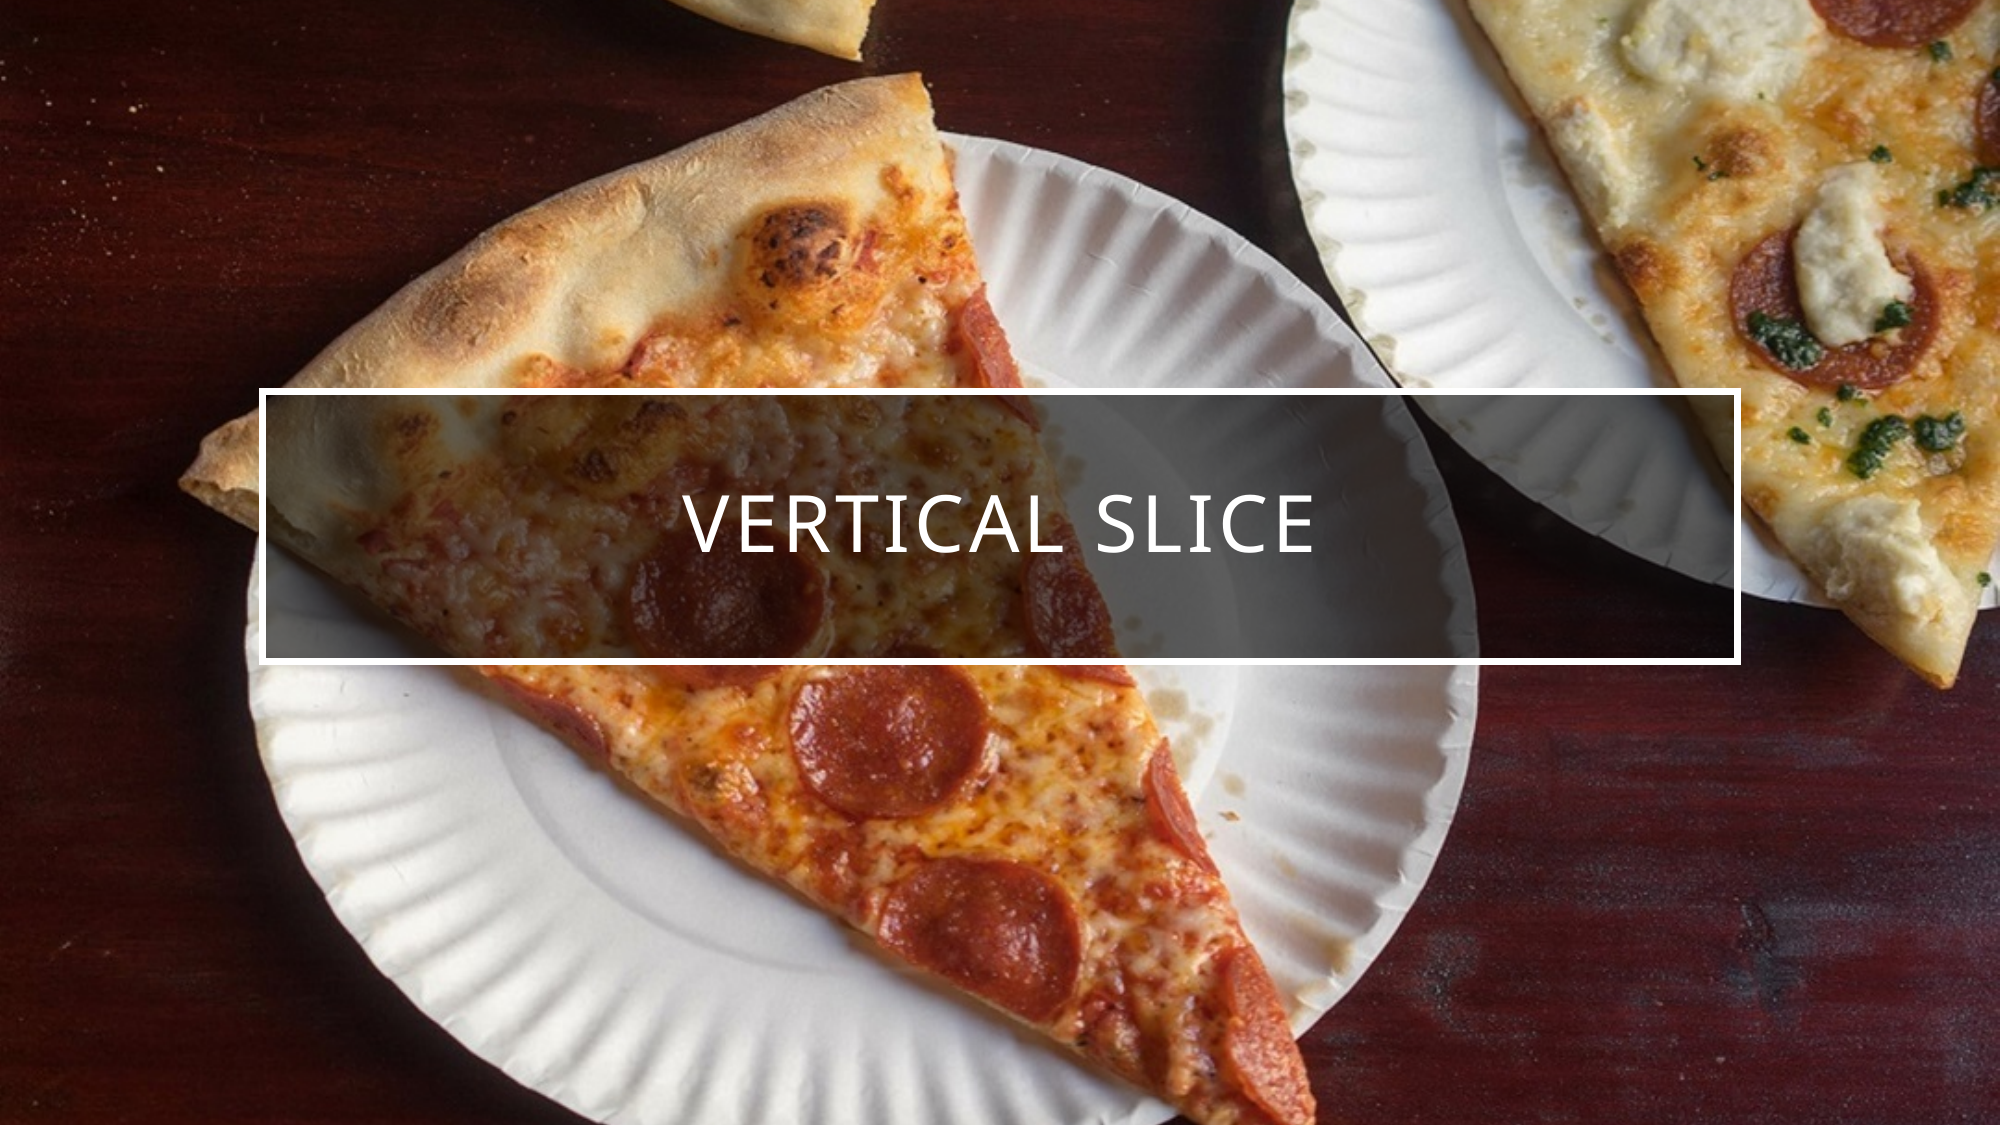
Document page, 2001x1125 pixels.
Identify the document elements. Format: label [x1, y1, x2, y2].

list [0, 0, 2000, 1125]
